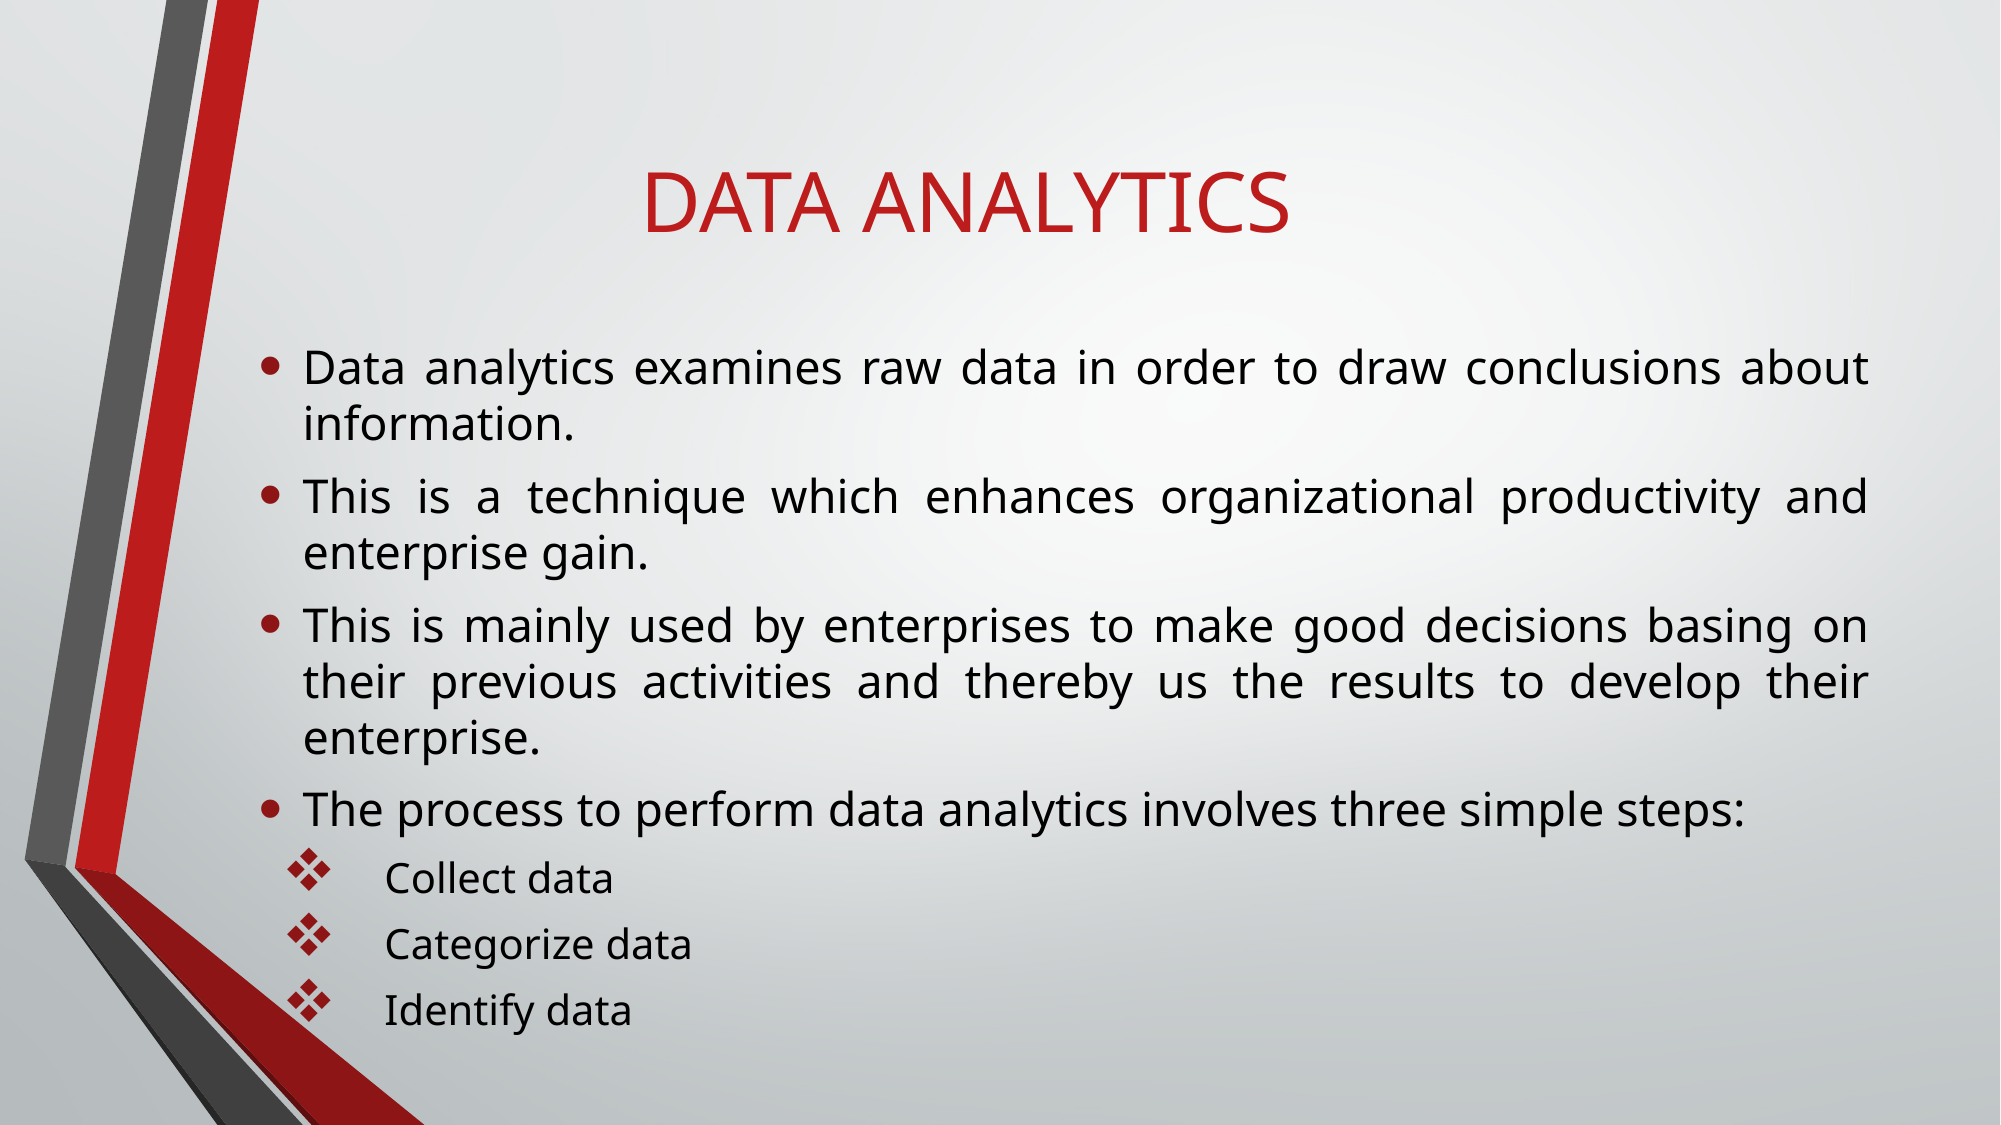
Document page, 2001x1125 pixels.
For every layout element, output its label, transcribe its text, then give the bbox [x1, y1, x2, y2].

list Data analytics examines raw data in order to draw conclusions about information. This is a technique which enhances organizational productivity and enterprise gain. This is mainly used by enterprises to make good decisions basing on their previous activities and thereby us the results to develop their enterprise. The process to perform data analytics involves three simple steps: Collect data Categorize data Identify data [243, 330, 1887, 1044]
title DATA ANALYTICS [268, 84, 1913, 314]
